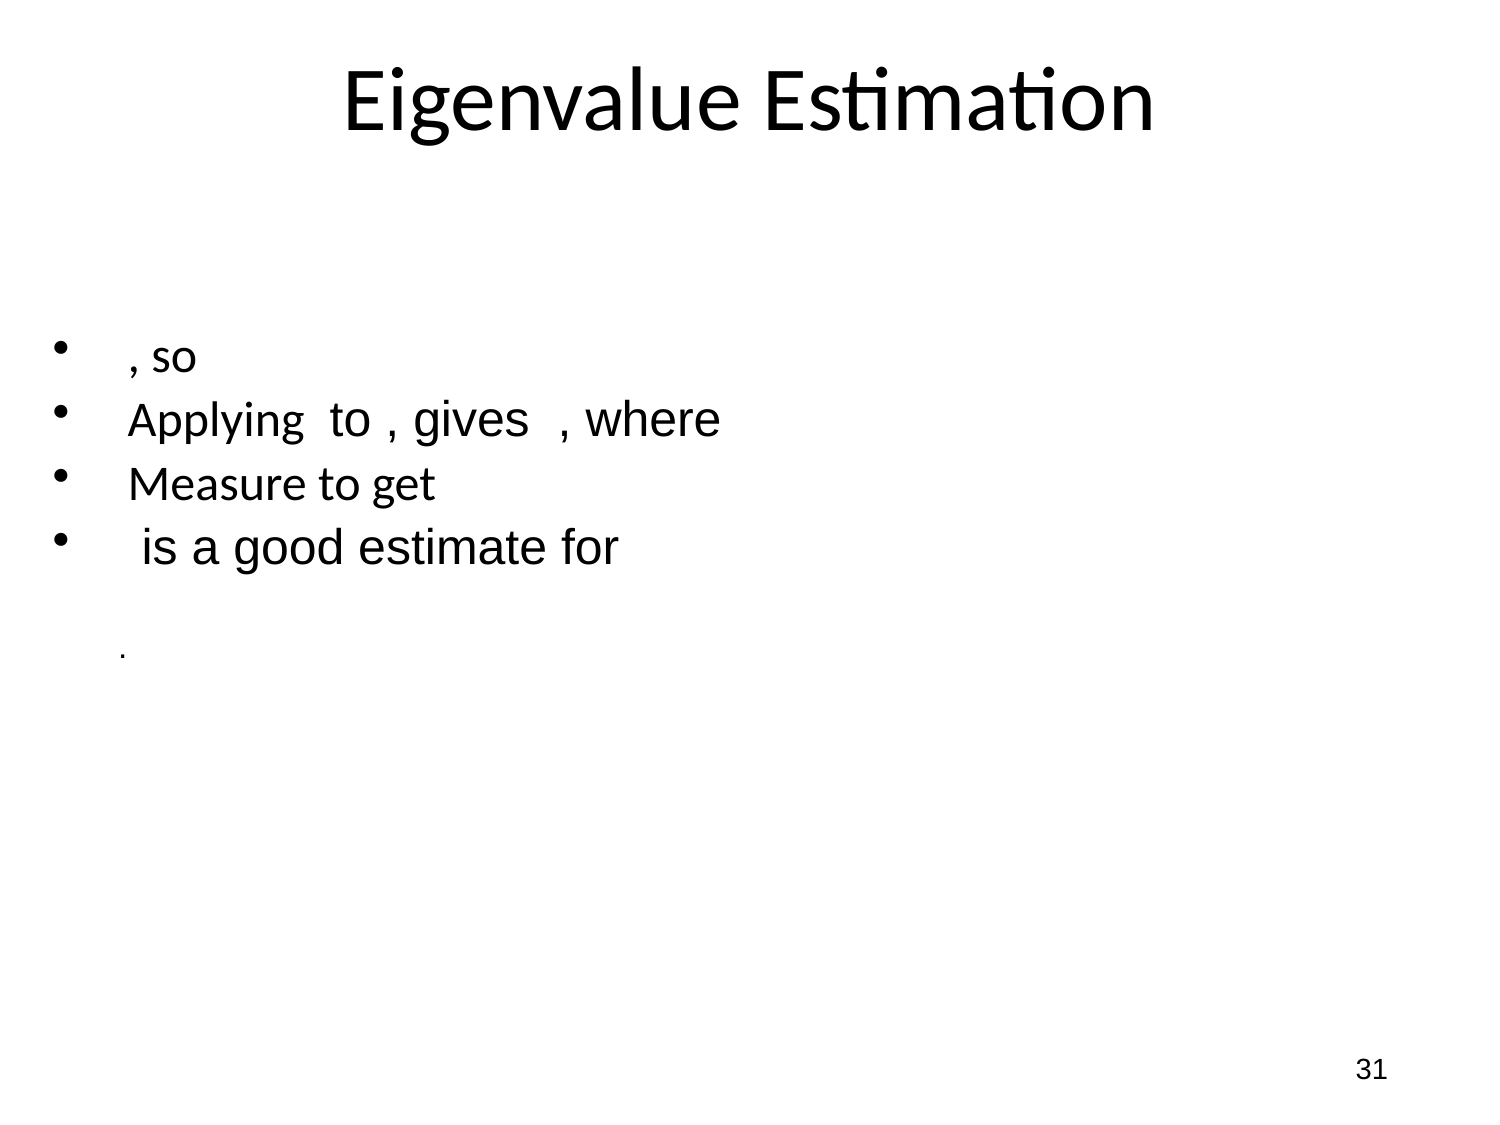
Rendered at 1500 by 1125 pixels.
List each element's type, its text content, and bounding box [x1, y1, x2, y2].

slide_number 31 [1090, 1041, 1404, 1118]
title Eigenvalue Estimation [112, 37, 1388, 151]
